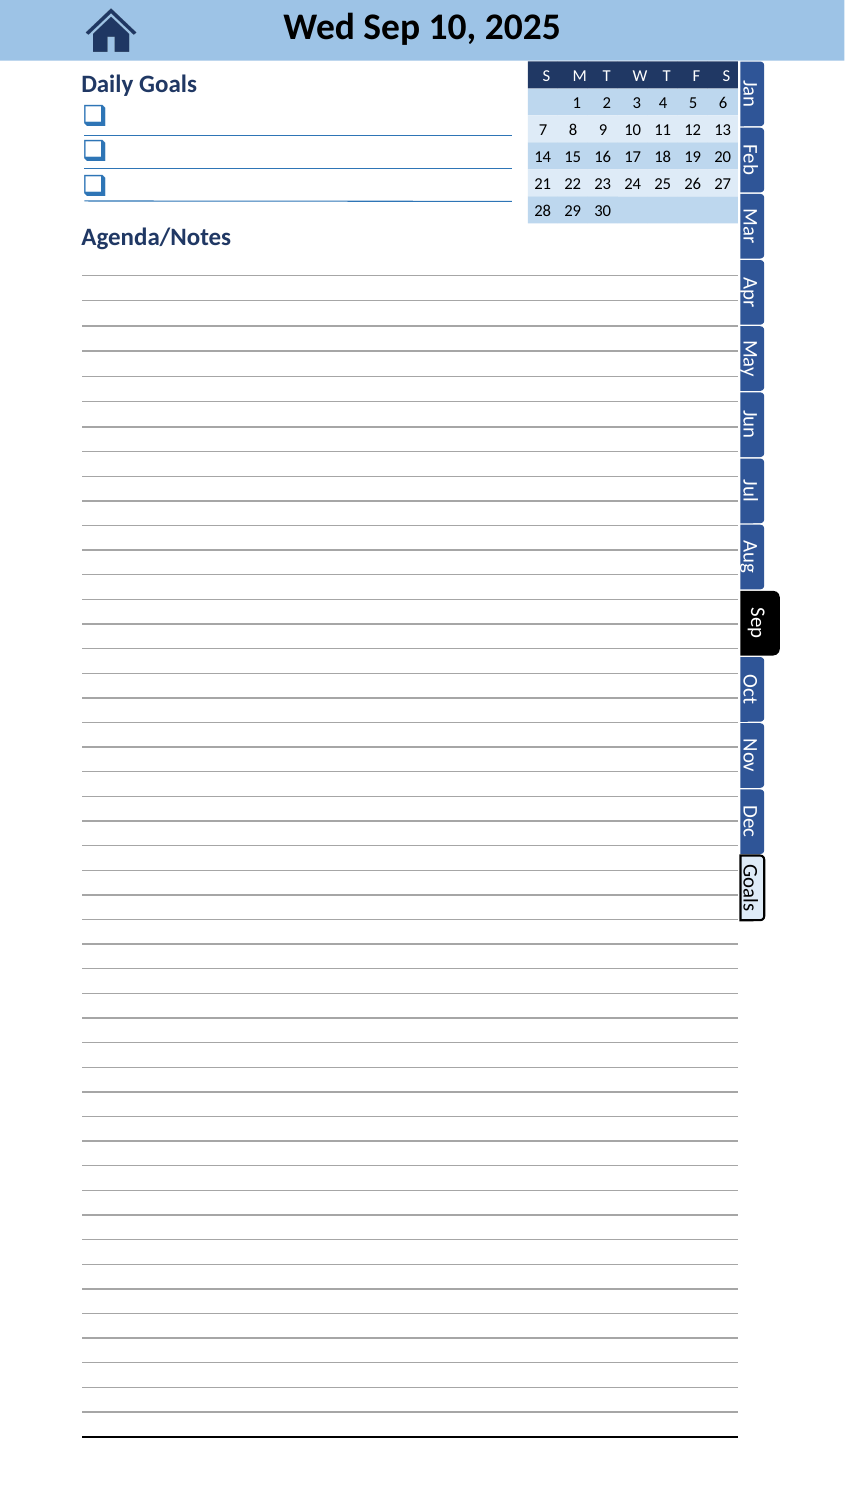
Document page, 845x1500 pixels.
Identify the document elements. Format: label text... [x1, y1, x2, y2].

list Wed Sep 10, 2025 [190, 0, 655, 61]
picture [82, 1, 140, 59]
